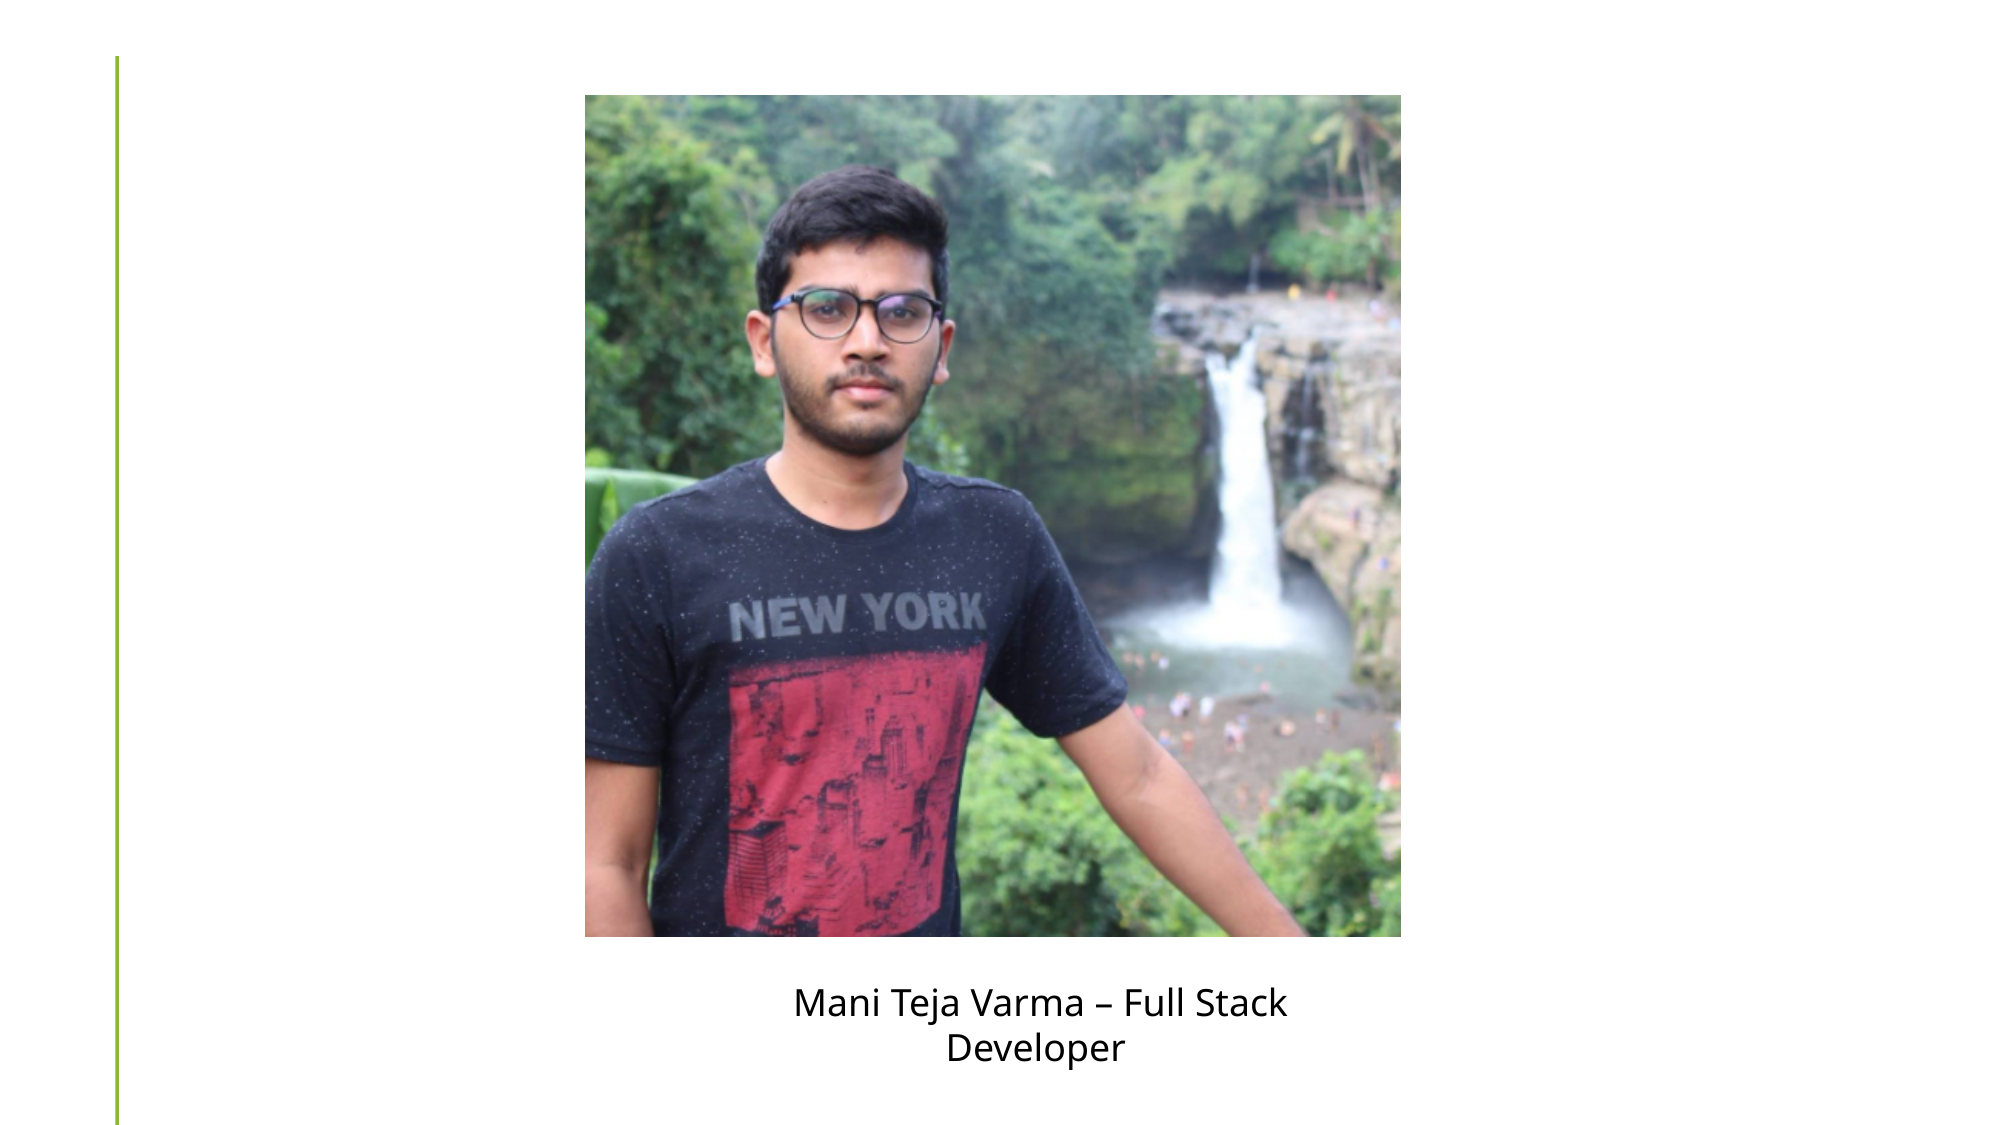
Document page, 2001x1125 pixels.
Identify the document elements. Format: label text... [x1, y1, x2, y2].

picture [585, 95, 1401, 937]
text_box Mani Teja Varma – Full Stack Developer [712, 971, 1369, 1125]
